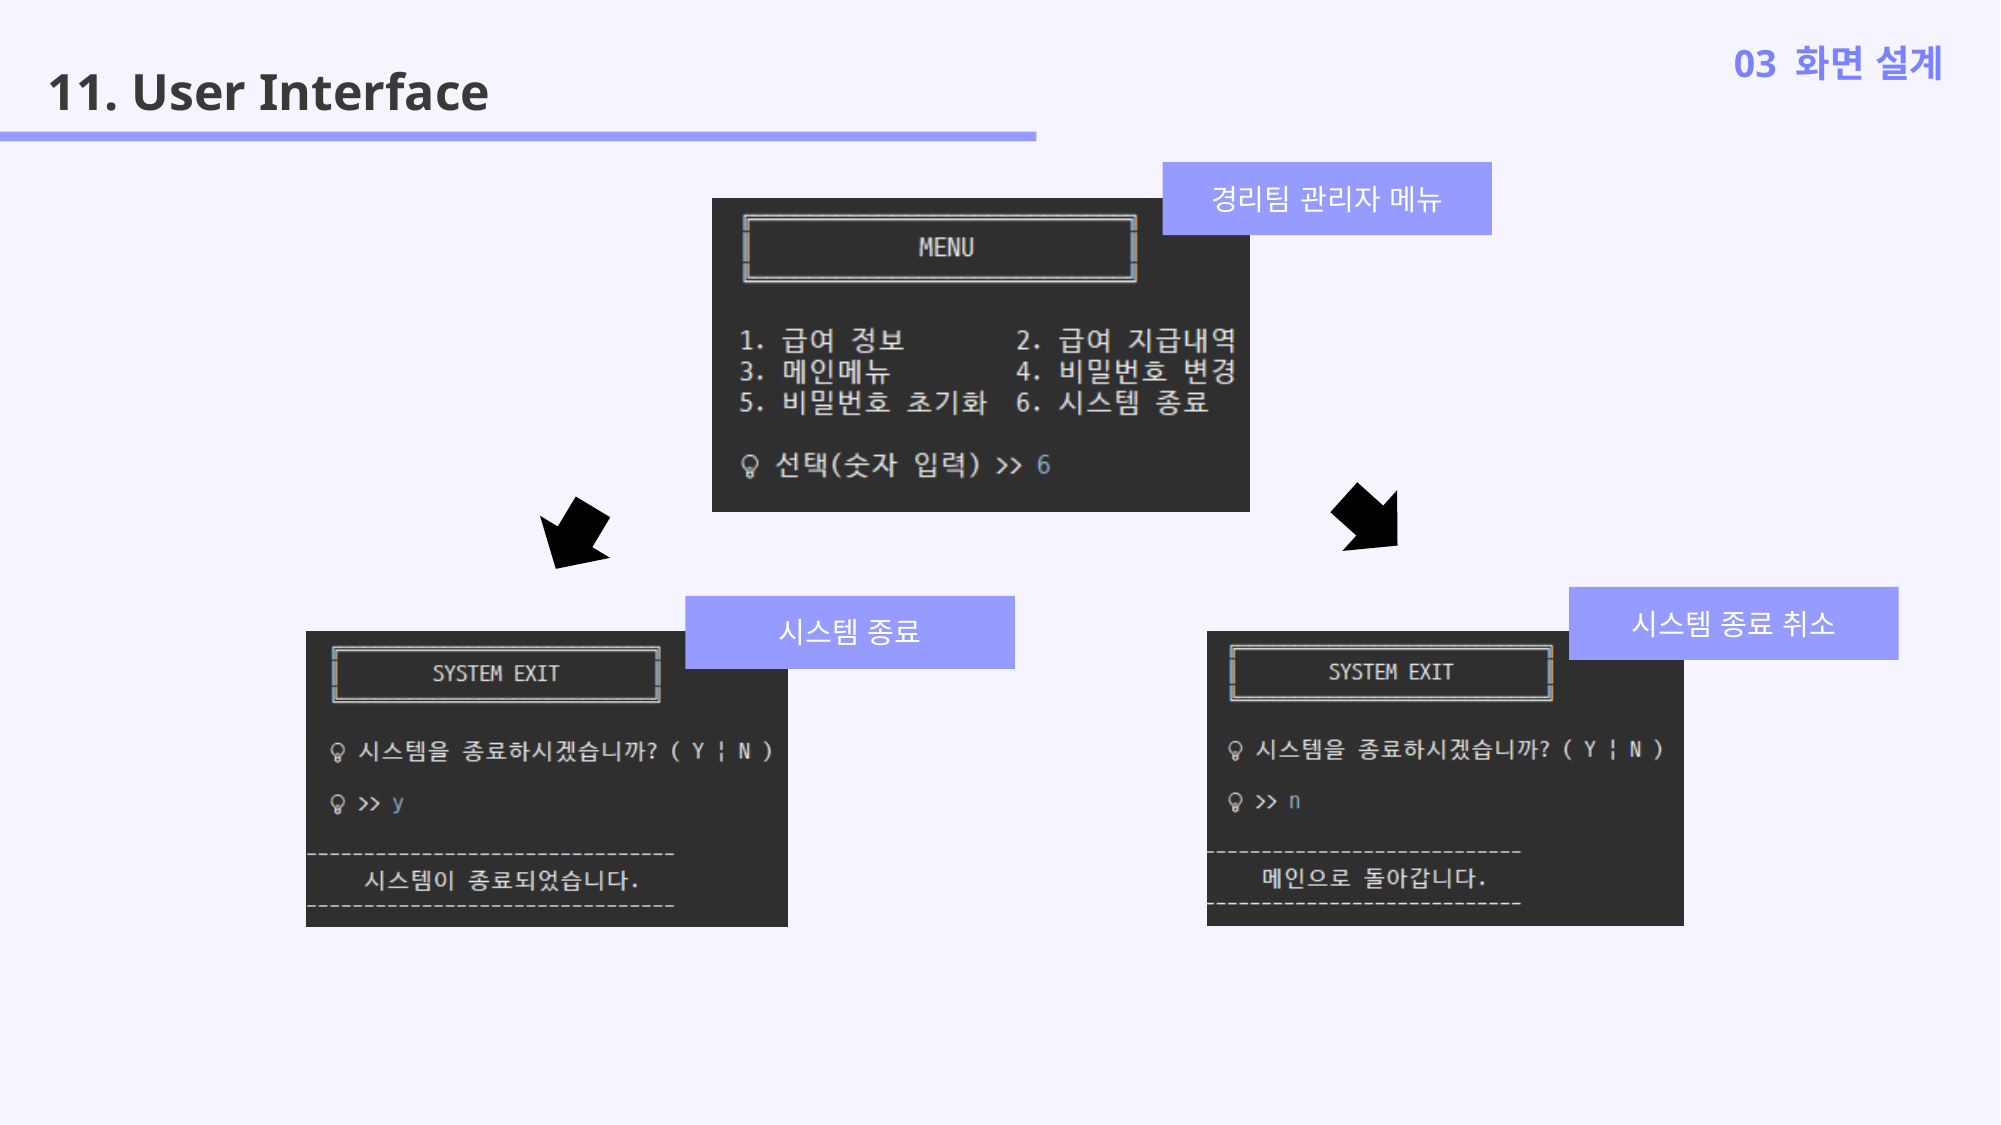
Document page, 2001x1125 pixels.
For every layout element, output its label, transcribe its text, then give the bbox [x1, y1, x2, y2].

text_box 시스템 종료 [684, 595, 1016, 670]
text_box [1330, 482, 1398, 551]
text_box [540, 496, 611, 569]
text_box 경리팀 관리자 메뉴 [1161, 161, 1493, 236]
picture [712, 198, 1250, 512]
text_box [0, 131, 1037, 142]
text_box 11. User Interface [32, 53, 878, 129]
text_box 시스템 종료 취소 [1568, 586, 1900, 661]
picture [1207, 631, 1684, 926]
text_box 03 화면 설계 [1509, 32, 1959, 92]
picture [306, 631, 788, 927]
